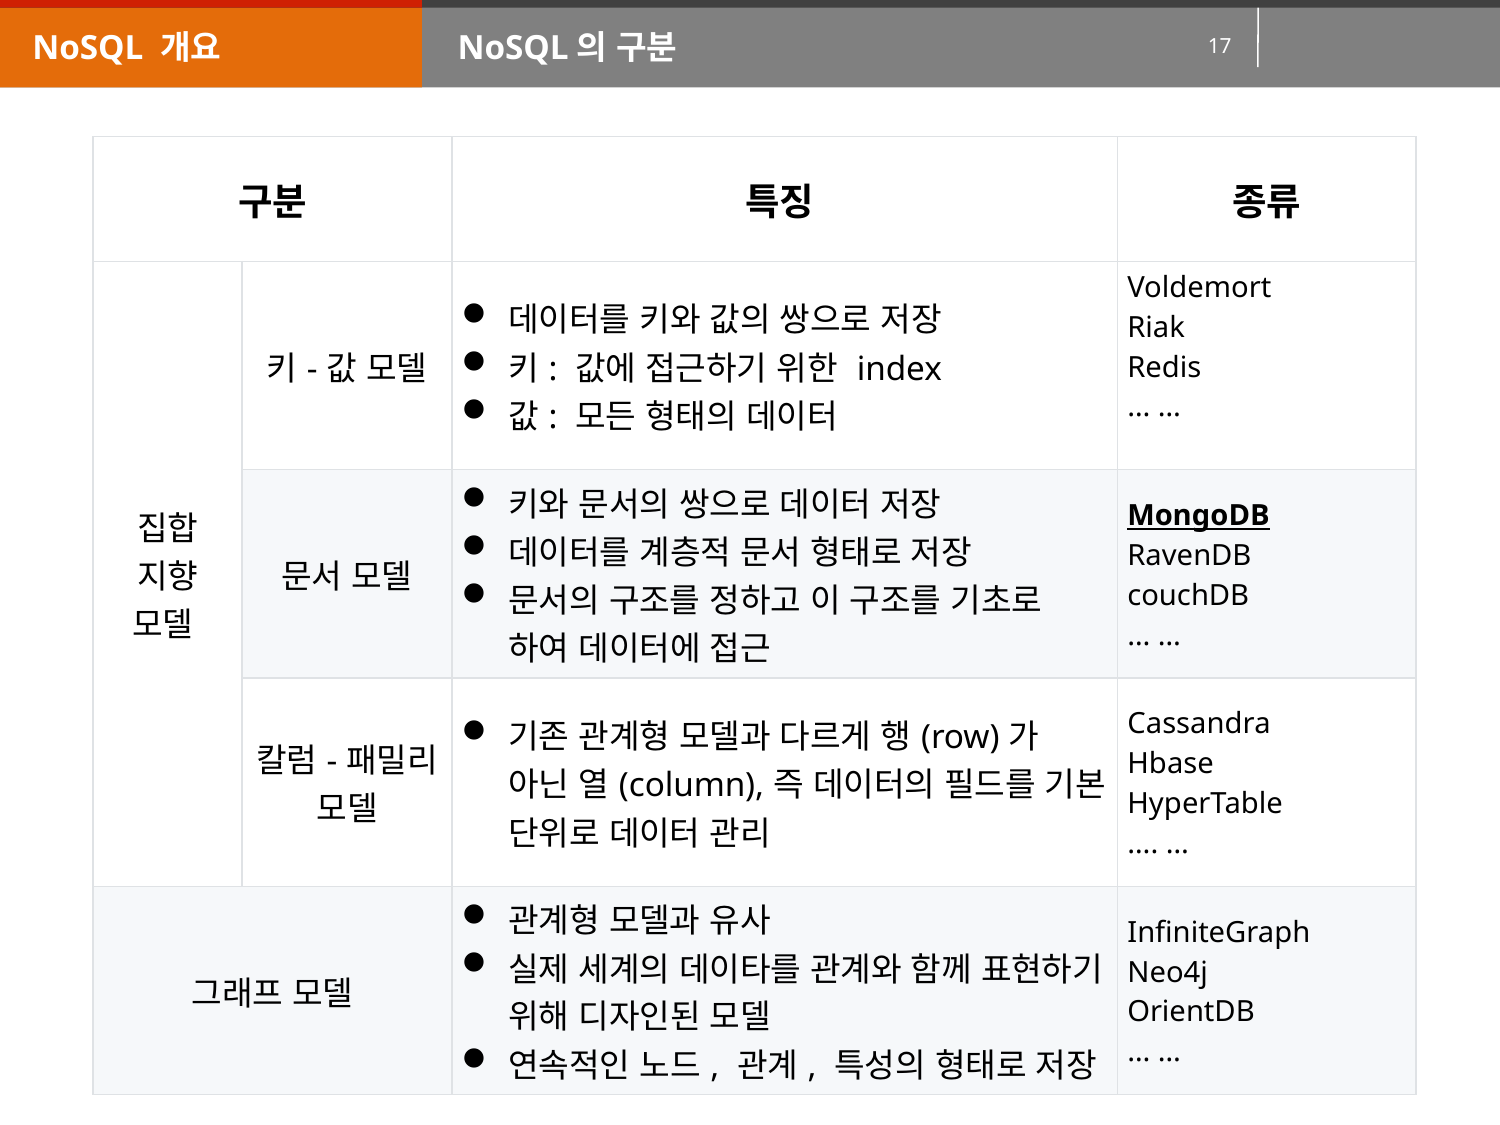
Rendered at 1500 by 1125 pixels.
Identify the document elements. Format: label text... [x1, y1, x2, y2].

table_header 구분 [94, 137, 451, 261]
table_cell Cassandra Hbase HyperTable …. … [1118, 679, 1415, 886]
table_cell 키와 문서의 쌍으로 데이터 저장 데이터를 계층적 문서 형태로 저장 문서의 구조를 정하고 이 구조를 기초로 하여 데이터에 접근 [453, 470, 1117, 677]
table_cell 데이터를 키와 값의 쌍으로 저장 키: 값에 접근하기 위한 index 값: 모든 형태의 데이터 [453, 262, 1117, 469]
table_cell 문서 모델 [243, 470, 451, 677]
table_cell 칼럼-패밀리 모델 [243, 679, 451, 886]
table_cell 그래프 모델 [94, 887, 451, 1094]
list NoSQL의 구분 [442, 10, 1199, 81]
table_cell InfiniteGraph Neo4j OrientDB … … [1118, 887, 1415, 1094]
table_cell 키-값 모델 [243, 262, 451, 469]
table_header 특징 [453, 137, 1117, 261]
table_cell 기존 관계형 모델과 다르게 행(row)가 아닌 열(column),즉 데이터의 필드를 기본 단위로 데이터 관리 [453, 679, 1117, 886]
table_header 종류 [1118, 137, 1415, 261]
table_cell 관계형 모델과 유사 실제 세계의 데이타를 관계와 함께 표현하기 위해 디자인된 모델 연속적인 노드, 관계, 특성의 형태로 저장 [453, 887, 1117, 1094]
list NoSQL 개요 [17, 10, 432, 81]
table_cell 집합 지향 모델 [94, 262, 241, 886]
table_cell Voldemort Riak Redis … … [1118, 262, 1415, 469]
table_cell MongoDB RavenDB couchDB … … [1118, 470, 1415, 677]
